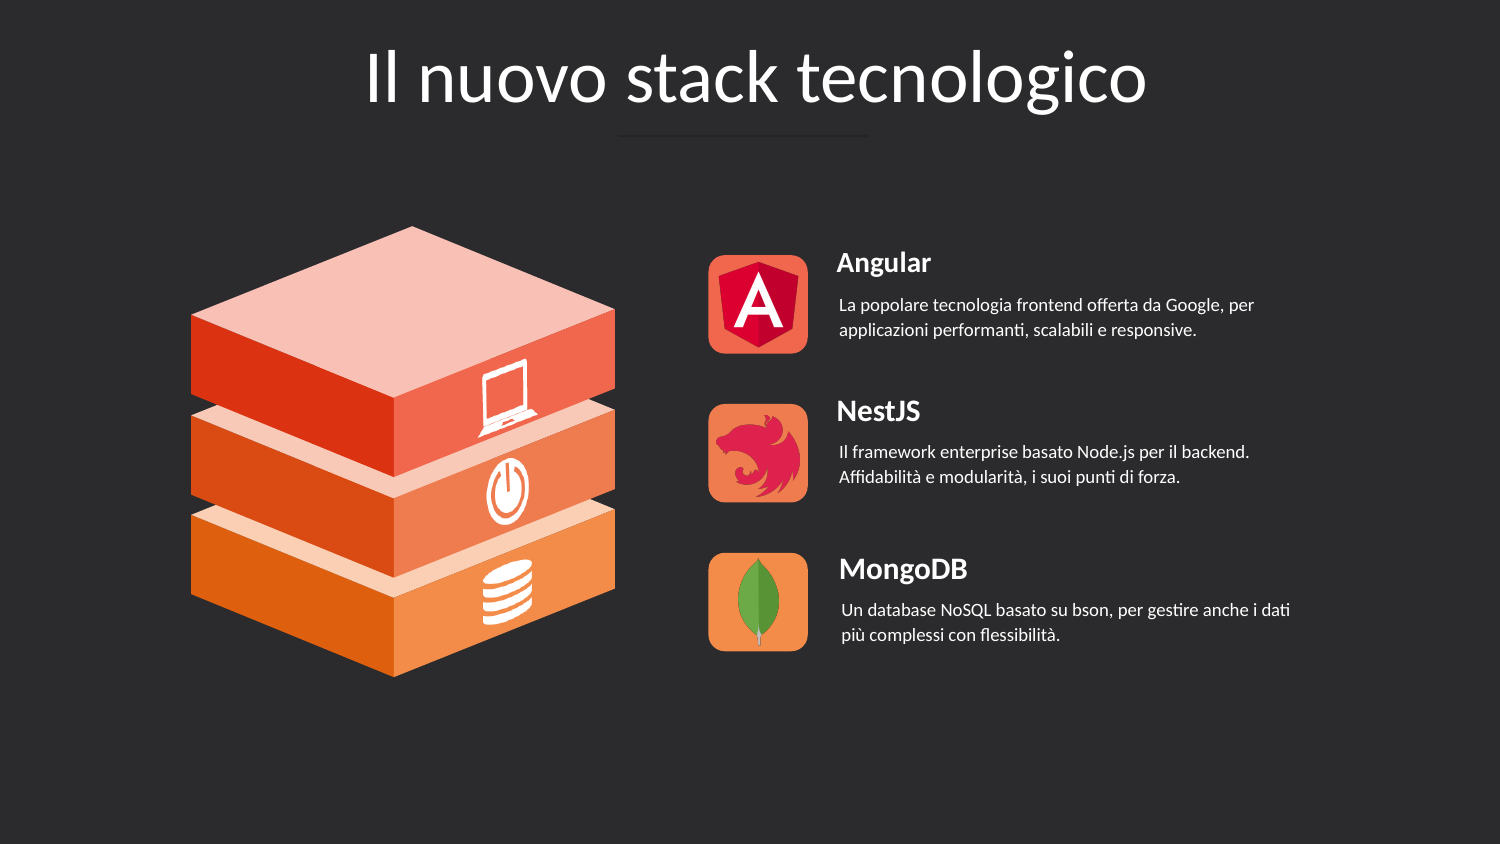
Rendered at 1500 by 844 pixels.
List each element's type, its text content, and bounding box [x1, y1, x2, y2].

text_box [708, 382, 1307, 506]
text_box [190, 585, 616, 678]
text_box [190, 485, 616, 578]
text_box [190, 225, 616, 478]
title Il nuovo stack tecnologico [57, 43, 1456, 114]
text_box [708, 540, 1309, 664]
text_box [708, 235, 1307, 359]
